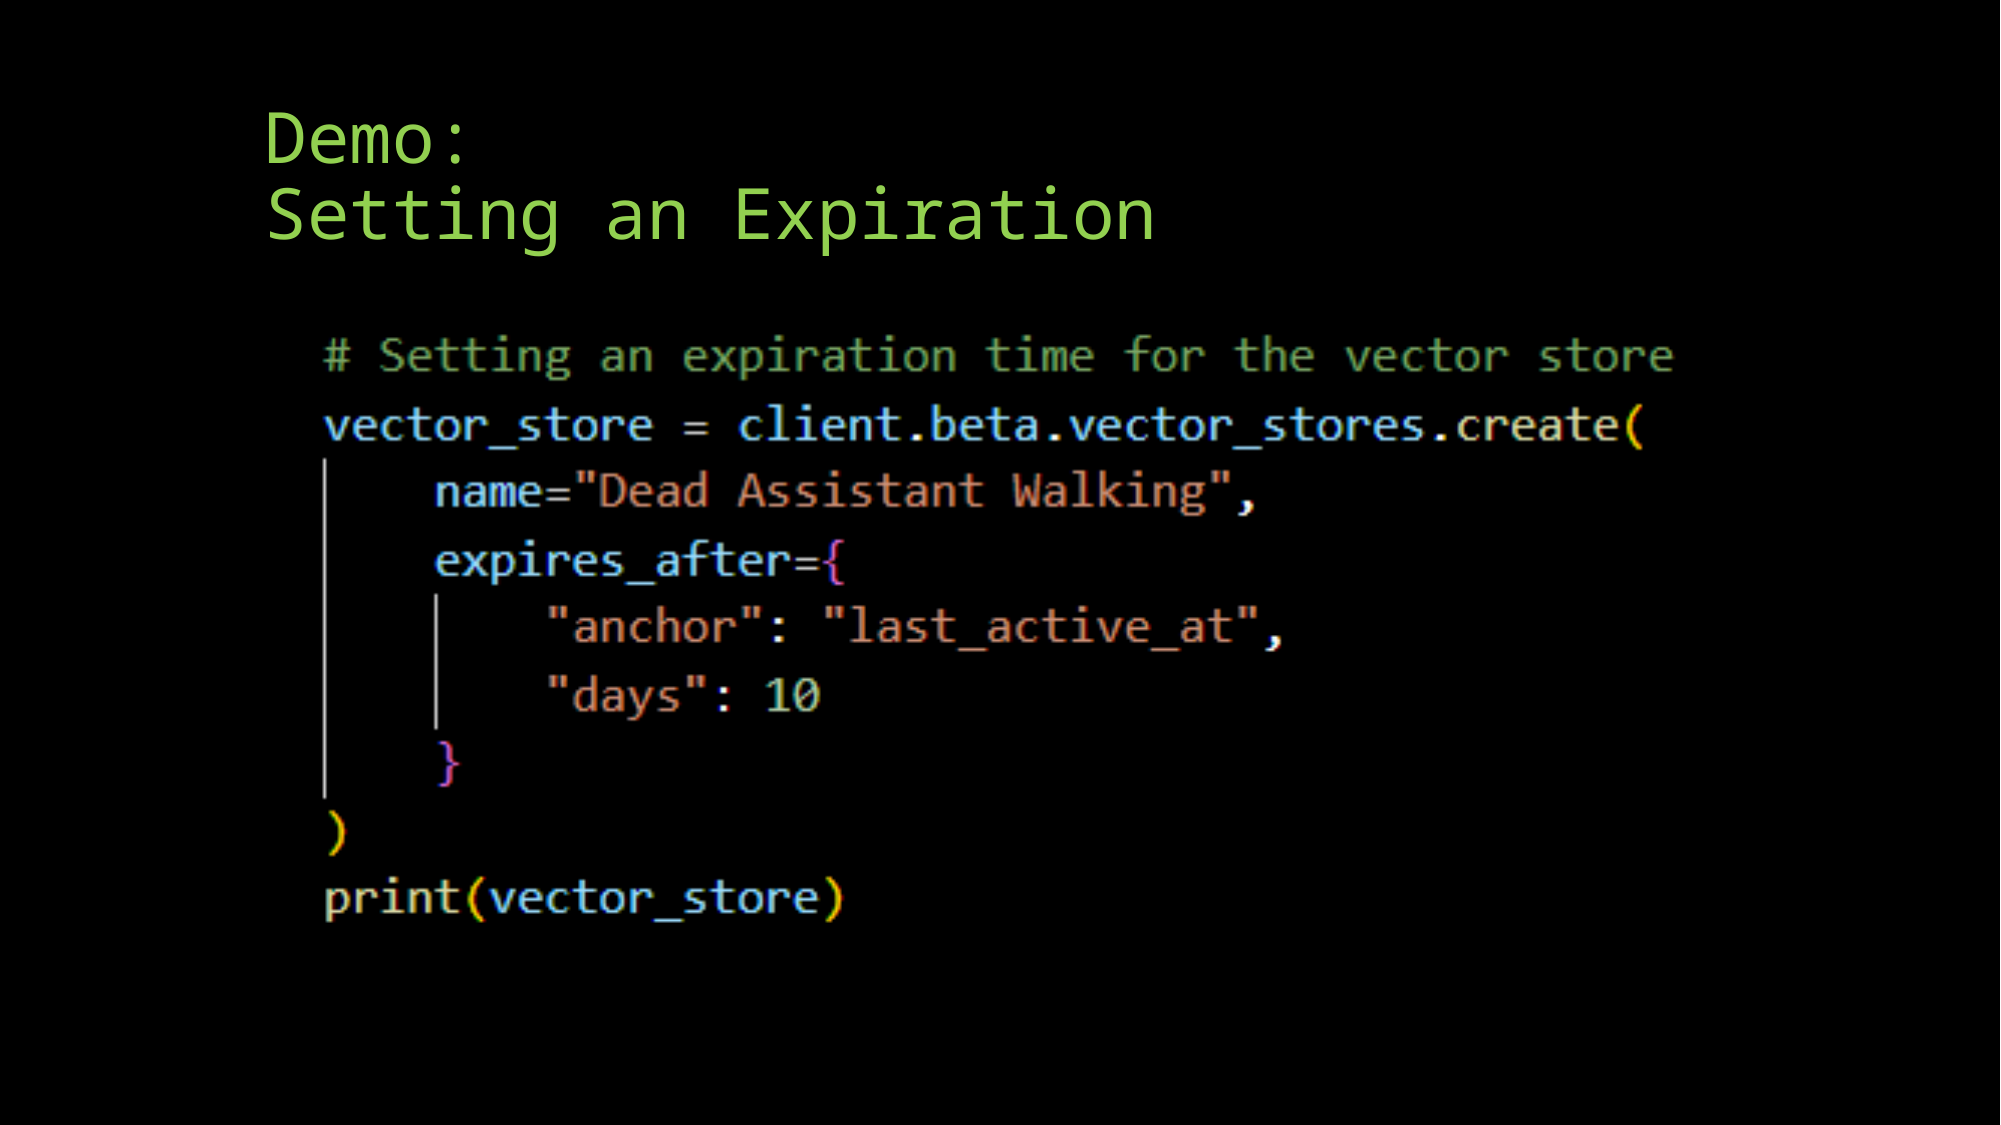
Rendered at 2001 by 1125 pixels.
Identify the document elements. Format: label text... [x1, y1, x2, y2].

picture [291, 312, 1709, 950]
title Demo: Setting an Expiration [249, 75, 1750, 263]
